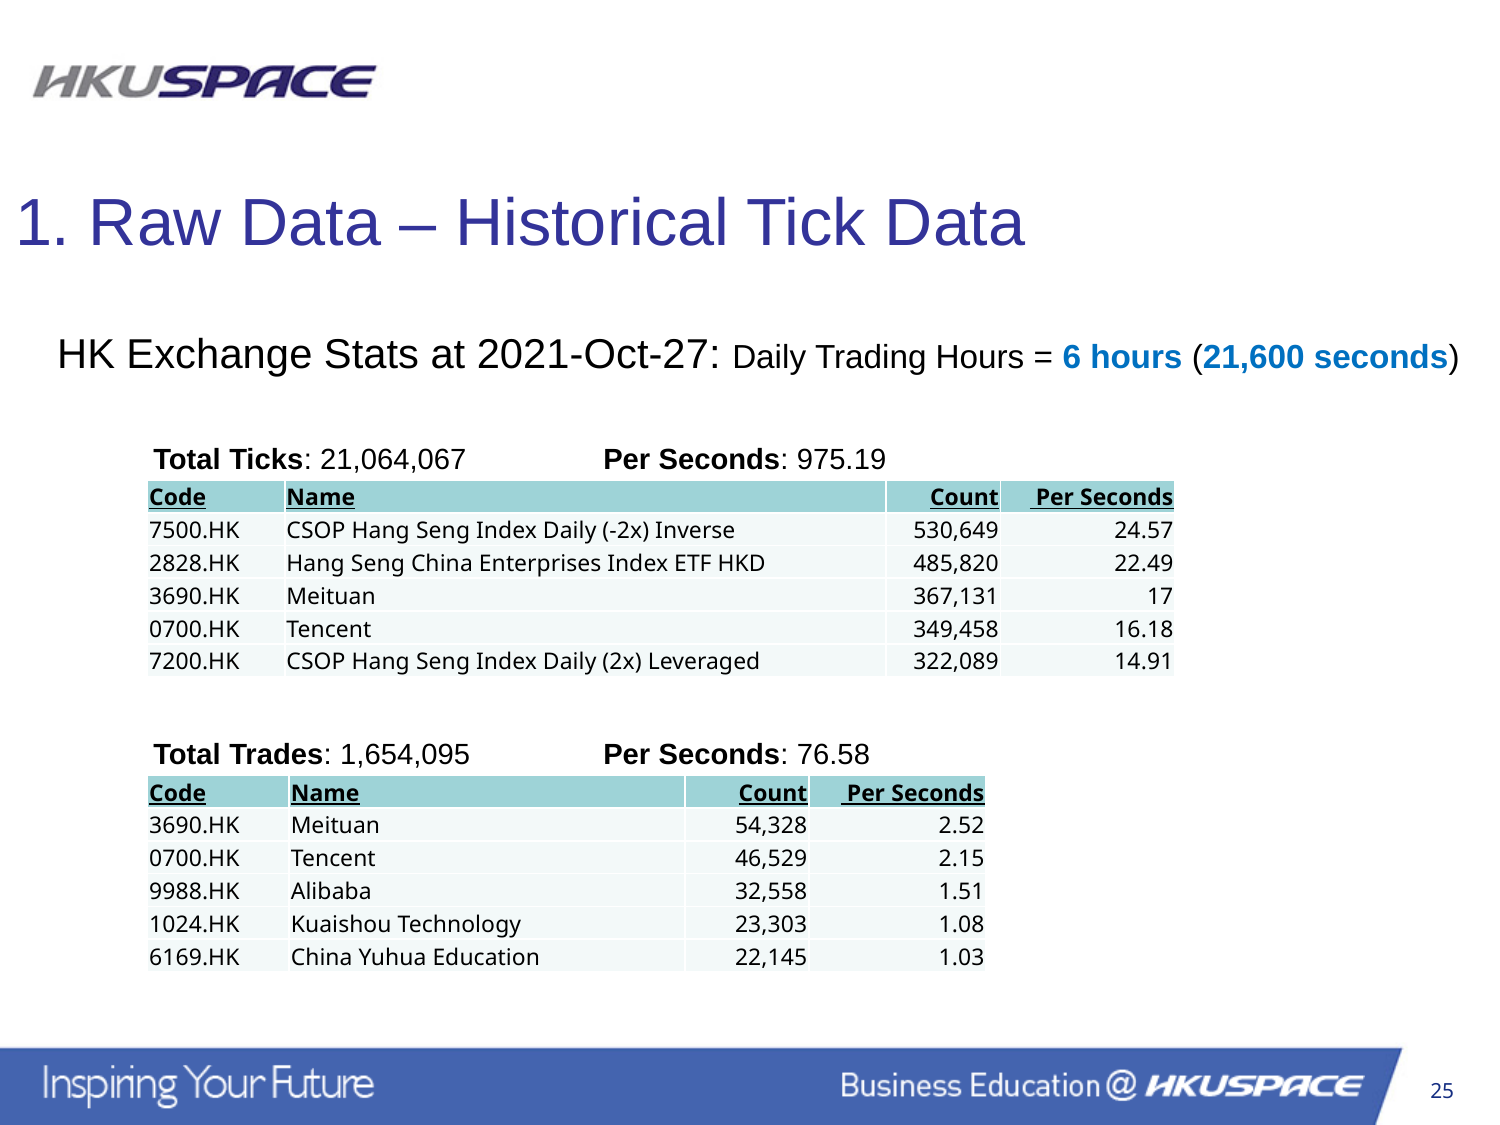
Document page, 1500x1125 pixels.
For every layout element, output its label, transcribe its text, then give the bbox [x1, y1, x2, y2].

table_cell 23,303 [686, 907, 808, 938]
table_cell 7500.HK [148, 514, 284, 545]
table_header Per Seconds [810, 776, 985, 807]
text_box Total Trades: 1,654,095 Per Seconds: 76.58 [138, 727, 886, 778]
table_cell Alibaba [290, 874, 684, 906]
table_cell Tencent [290, 842, 684, 873]
table_cell China Yuhua Education [290, 940, 684, 971]
title 1. Raw Data – Historical Tick Data [0, 101, 1325, 266]
table_cell 54,328 [686, 809, 808, 840]
table_cell 24.57 [1001, 514, 1174, 545]
table_cell 1.51 [810, 874, 985, 906]
table_cell 2828.HK [148, 546, 284, 577]
table_cell 14.91 [1001, 645, 1174, 676]
text_box Total Ticks: 21,064,067 Per Seconds: 975.19 [138, 432, 902, 483]
table_header Count [686, 778, 808, 807]
text_box HK Exchange Stats at 2021-Oct-27: Daily Trading Hours = 6 hours (21,600 seconds) [42, 319, 1475, 385]
table_cell 16.18 [1001, 612, 1174, 643]
table_cell 3690.HK [148, 809, 288, 840]
table_cell Meituan [290, 809, 684, 840]
table_cell 1.08 [810, 907, 985, 938]
table_header Per Seconds [1001, 481, 1174, 512]
table_cell 6169.HK [148, 940, 288, 971]
table_header Code [148, 483, 284, 512]
table_cell 32,558 [686, 874, 808, 906]
table_cell Hang Seng China Enterprises Index ETF HKD [286, 546, 885, 577]
table_cell CSOP Hang Seng Index Daily (-2x) Inverse [286, 514, 885, 545]
table_cell Meituan [286, 579, 885, 610]
table_cell 2.15 [810, 842, 985, 873]
table_cell 2.52 [810, 809, 985, 840]
table_cell 367,131 [887, 579, 1000, 610]
table_cell 530,649 [887, 514, 1000, 545]
table_cell Tencent [286, 612, 885, 643]
table_cell 1024.HK [148, 907, 288, 938]
table_header Count [887, 481, 1000, 512]
table_cell 22,145 [686, 940, 808, 971]
picture [0, 0, 1500, 1125]
table_cell 3690.HK [148, 579, 284, 610]
table_cell 322,089 [887, 645, 1000, 676]
table_cell 17 [1001, 579, 1174, 610]
table_cell 1.03 [810, 940, 985, 971]
table_cell 349,458 [887, 612, 1000, 643]
table_header Name [286, 483, 885, 512]
table_cell 9988.HK [148, 874, 288, 906]
table_cell CSOP Hang Seng Index Daily (2x) Leveraged [286, 645, 885, 676]
table_header Code [148, 778, 288, 807]
slide_number 25 [1415, 1070, 1499, 1125]
table_cell Kuaishou Technology [290, 907, 684, 938]
table_cell 7200.HK [148, 645, 284, 676]
table_cell 0700.HK [148, 842, 288, 873]
table_cell 485,820 [887, 546, 1000, 577]
table_cell 22.49 [1001, 546, 1174, 577]
table_header Name [290, 778, 684, 807]
table_cell 46,529 [686, 842, 808, 873]
text_box [64, 278, 1483, 1047]
table_cell 0700.HK [148, 612, 284, 643]
